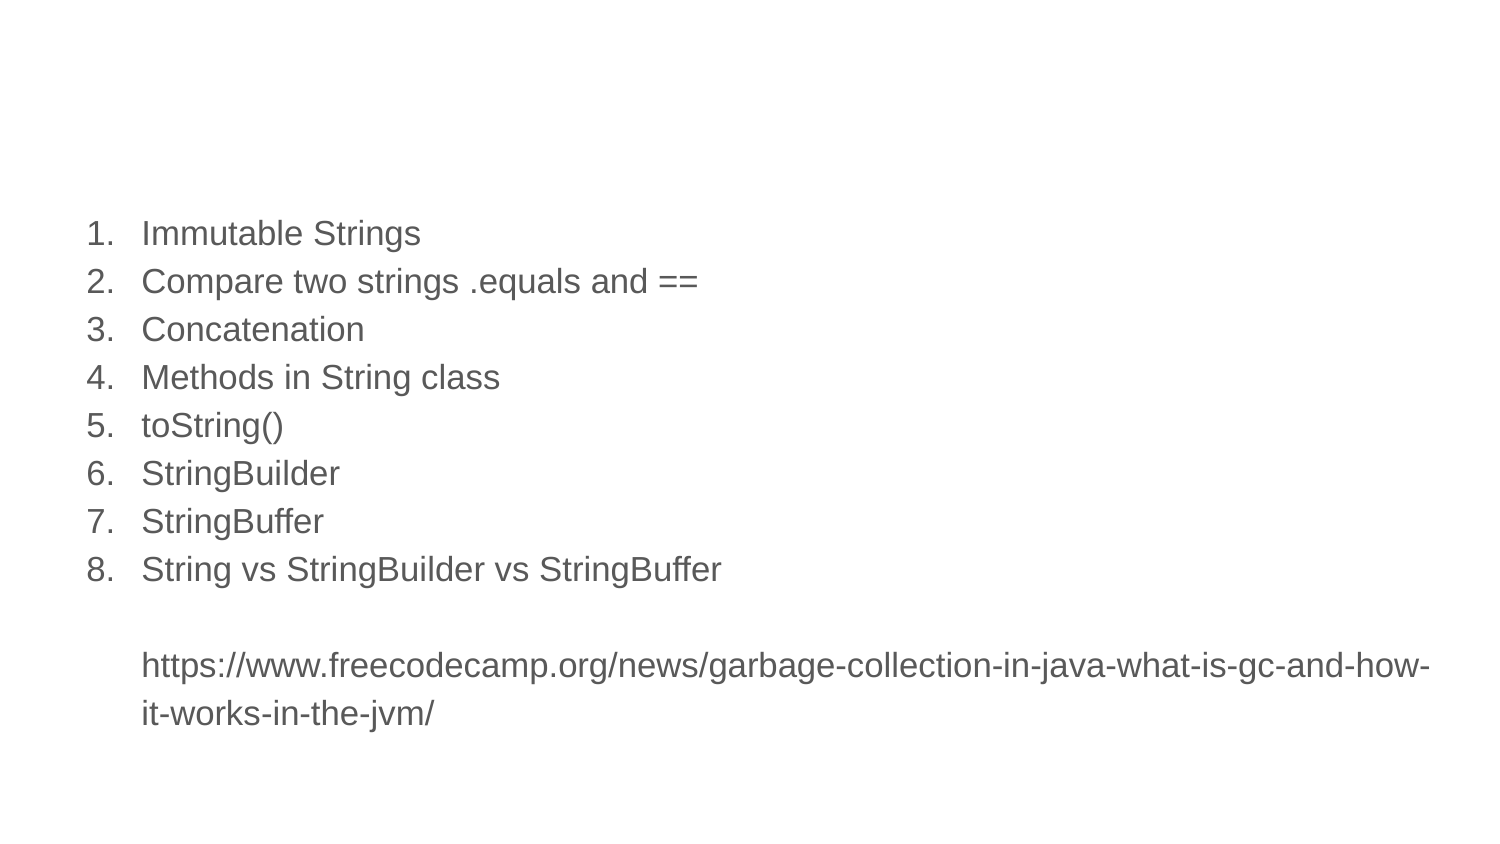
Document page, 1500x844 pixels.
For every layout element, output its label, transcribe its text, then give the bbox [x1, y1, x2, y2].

list Immutable Strings Compare two strings .equals and == Concatenation Methods in String class toString() StringBuilder StringBuffer String vs StringBuilder vs StringBuffer https://www.freecodecamp.org/news/garbage-collection-in-java-what-is-gc-and-how-it-works-in-the-jvm/ [51, 189, 1449, 750]
